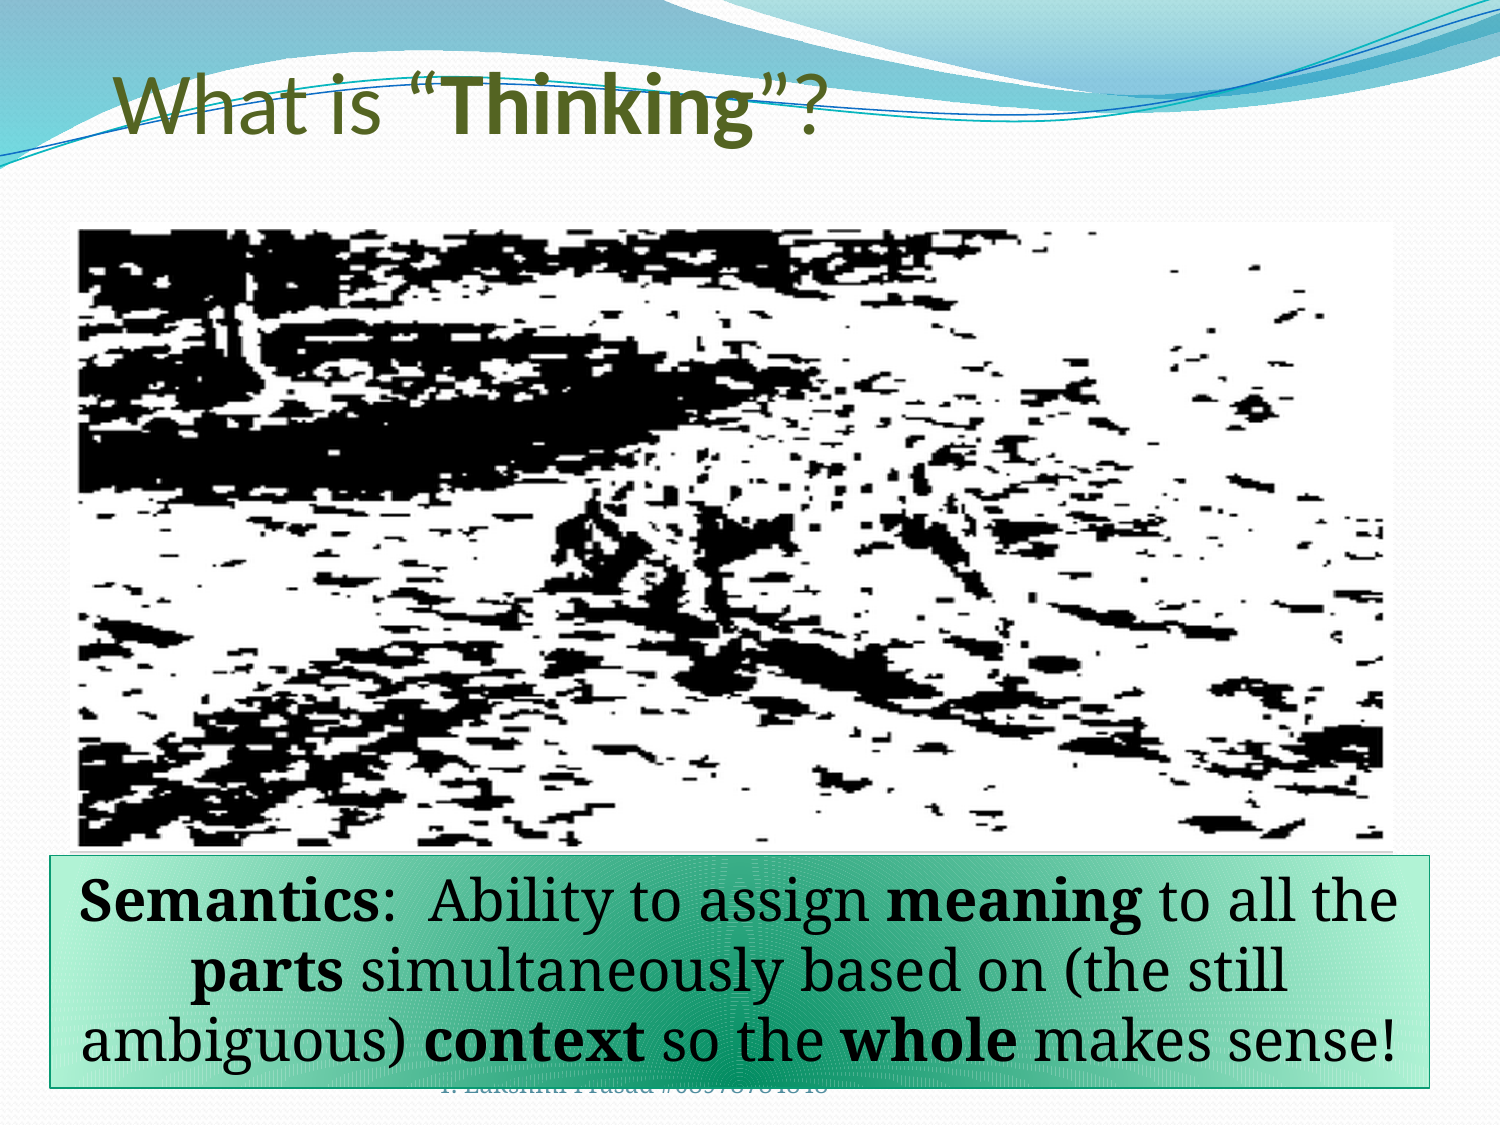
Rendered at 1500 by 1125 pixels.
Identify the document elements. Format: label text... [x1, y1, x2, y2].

picture [70, 222, 1394, 855]
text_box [64, 855, 1400, 867]
title What is “Thinking”? [112, 37, 1238, 153]
text_box Semantics: Ability to assign meaning to all the parts simultaneously based on (the still ambiguous) context so the whole makes sense! [49, 855, 1430, 1089]
